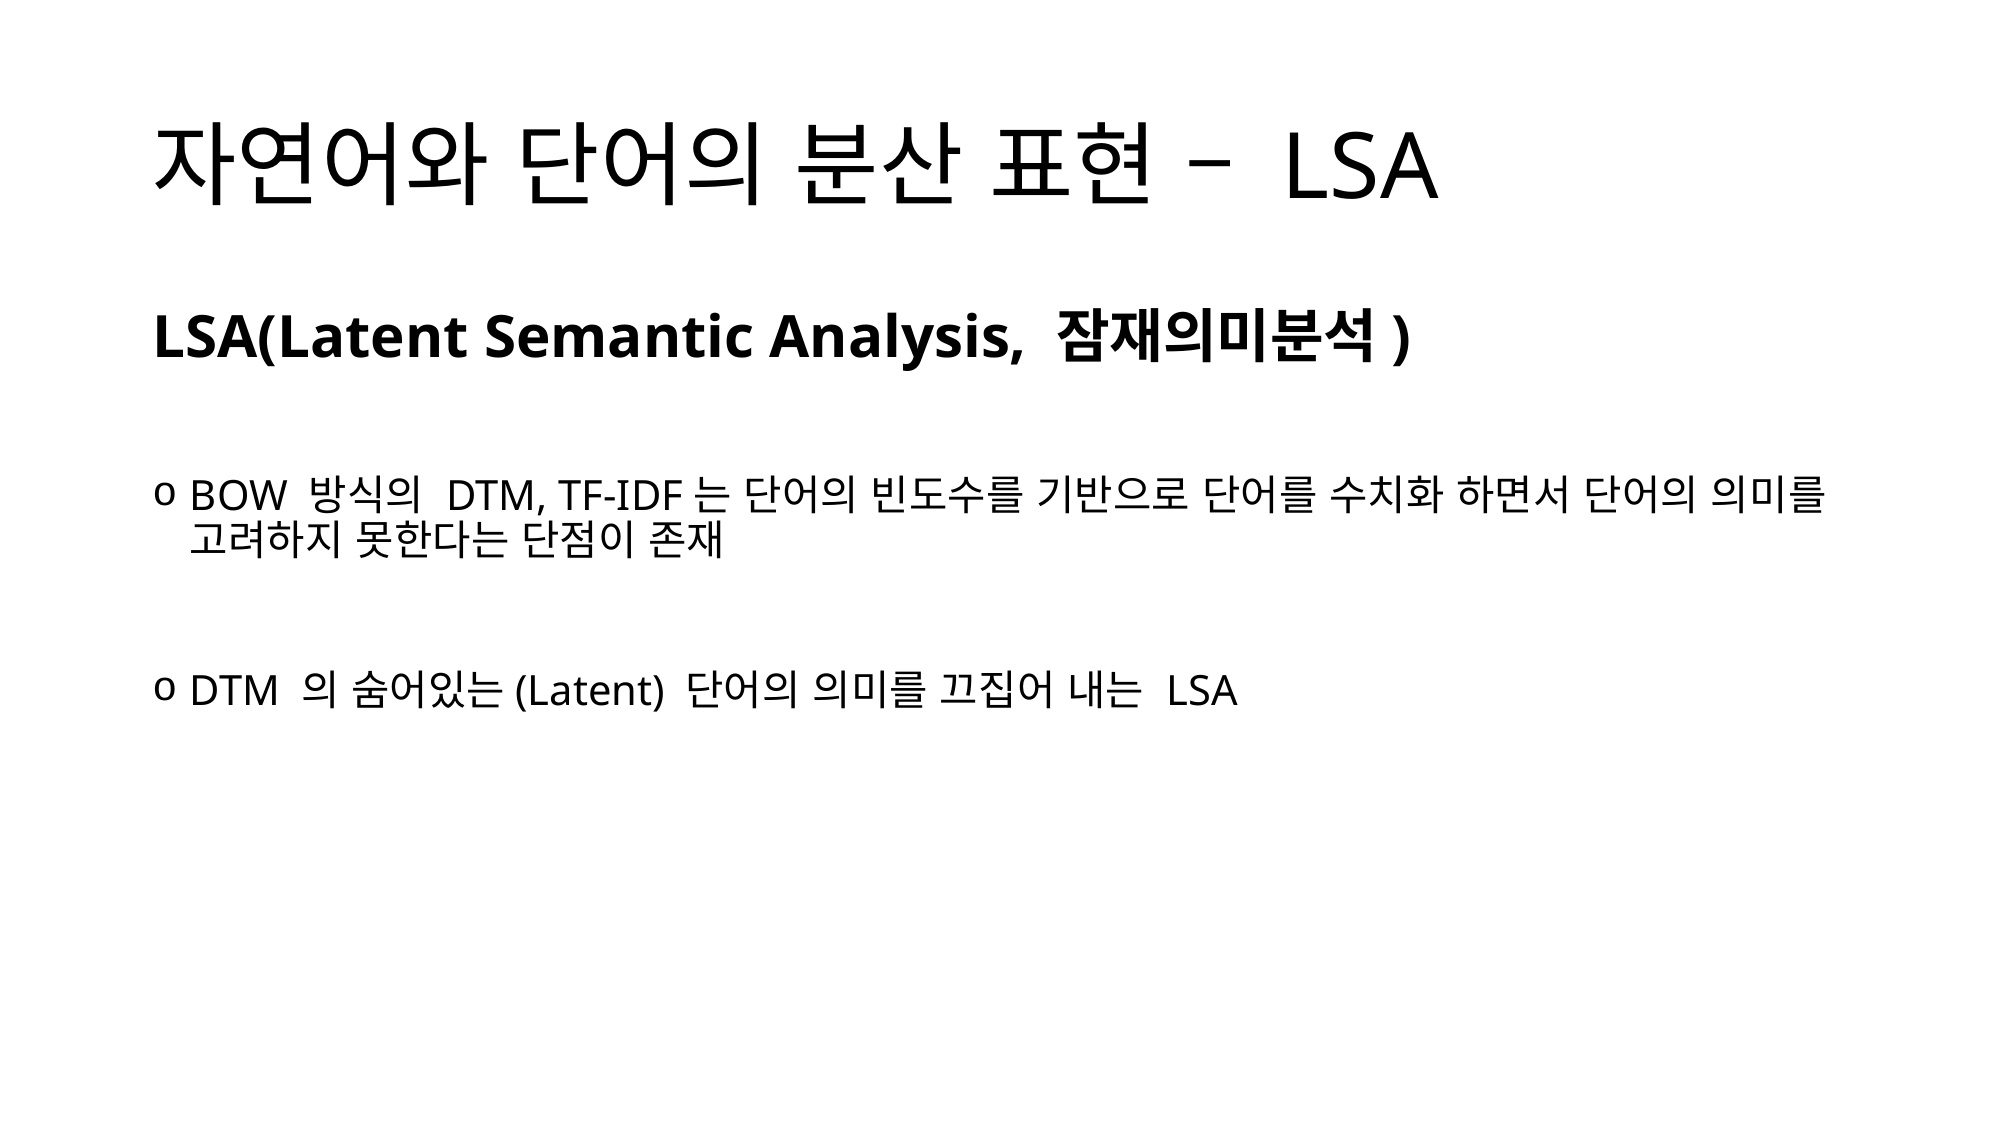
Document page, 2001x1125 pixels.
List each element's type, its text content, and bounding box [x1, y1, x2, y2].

title 자연어와 단어의 분산 표현 – LSA [137, 59, 1863, 278]
list LSA(Latent Semantic Analysis, 잠재의미분석) BOW 방식의 DTM, TF-IDF는 단어의 빈도수를 기반으로 단어를 수치화 하면서 단어의 의미를 고려하지 못한다는 단점이 존재 DTM 의 숨어있는(Latent) 단어의 의미를 끄집어 내는 LSA [137, 299, 1863, 1014]
